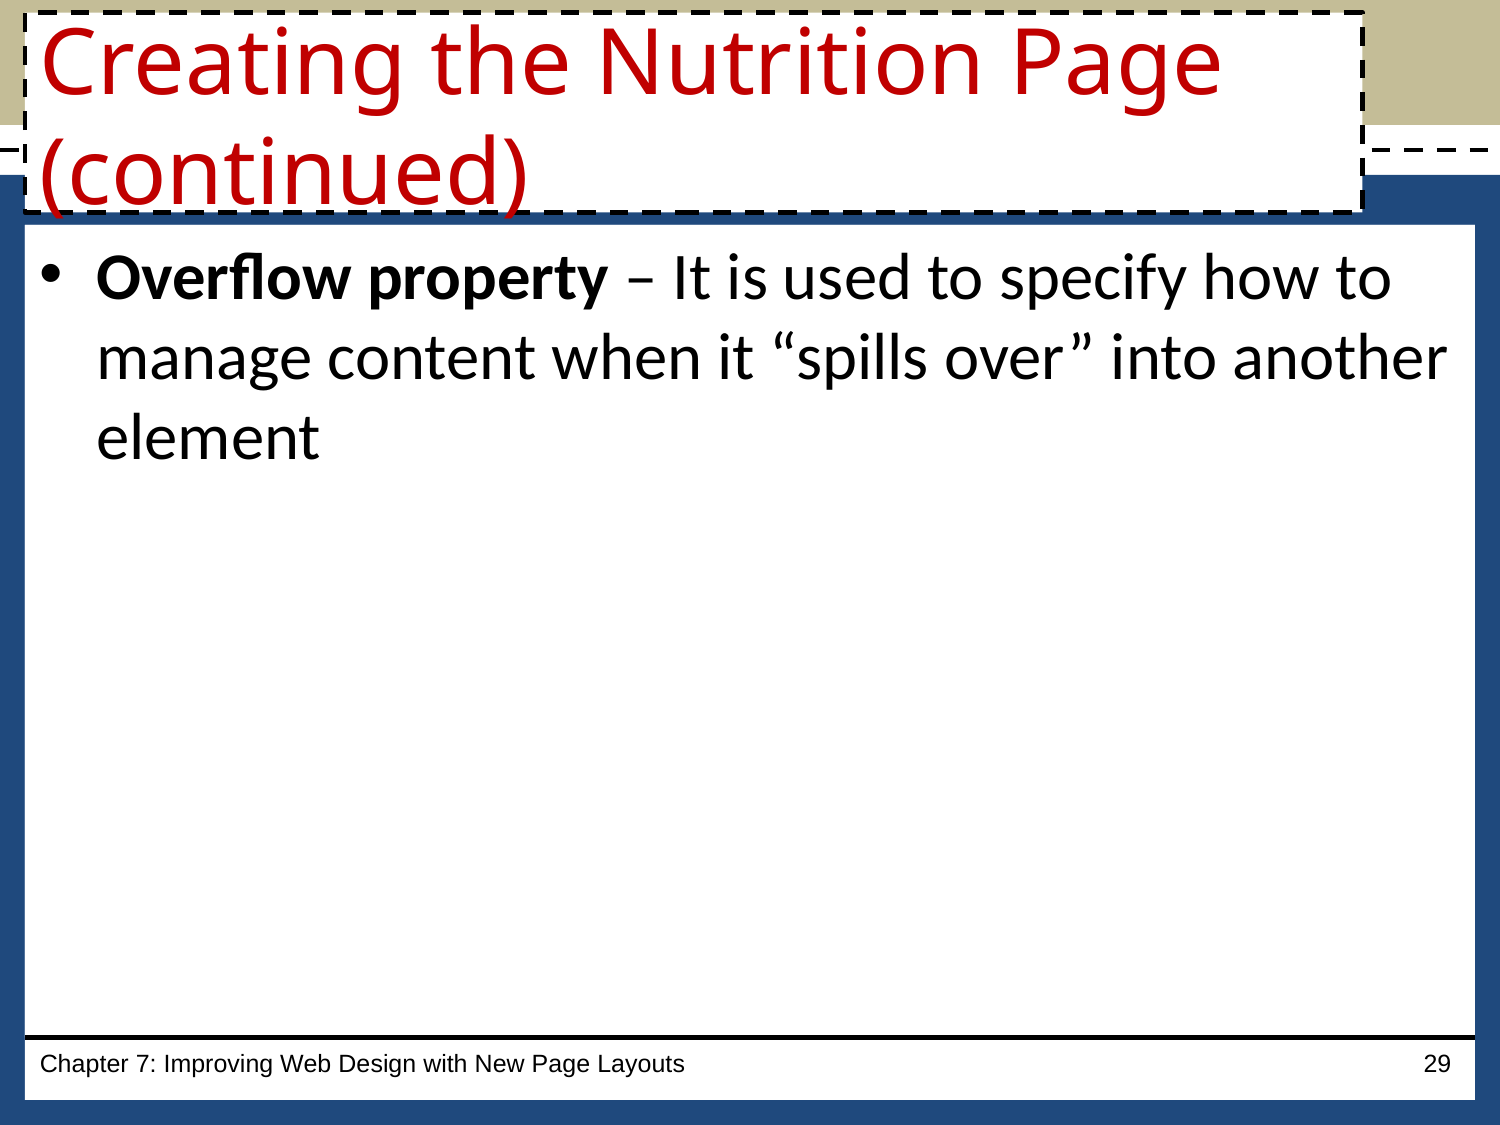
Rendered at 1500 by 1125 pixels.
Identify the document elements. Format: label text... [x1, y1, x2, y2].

list Overflow property – It is used to specify how to manage content when it “spills over” into another element [24, 224, 1475, 1024]
title Creating the Nutrition Page (continued) [23, 10, 1365, 215]
footer Chapter 7: Improving Web Design with New Page Layouts [24, 1040, 1400, 1100]
slide_number 29 [1400, 1040, 1475, 1100]
